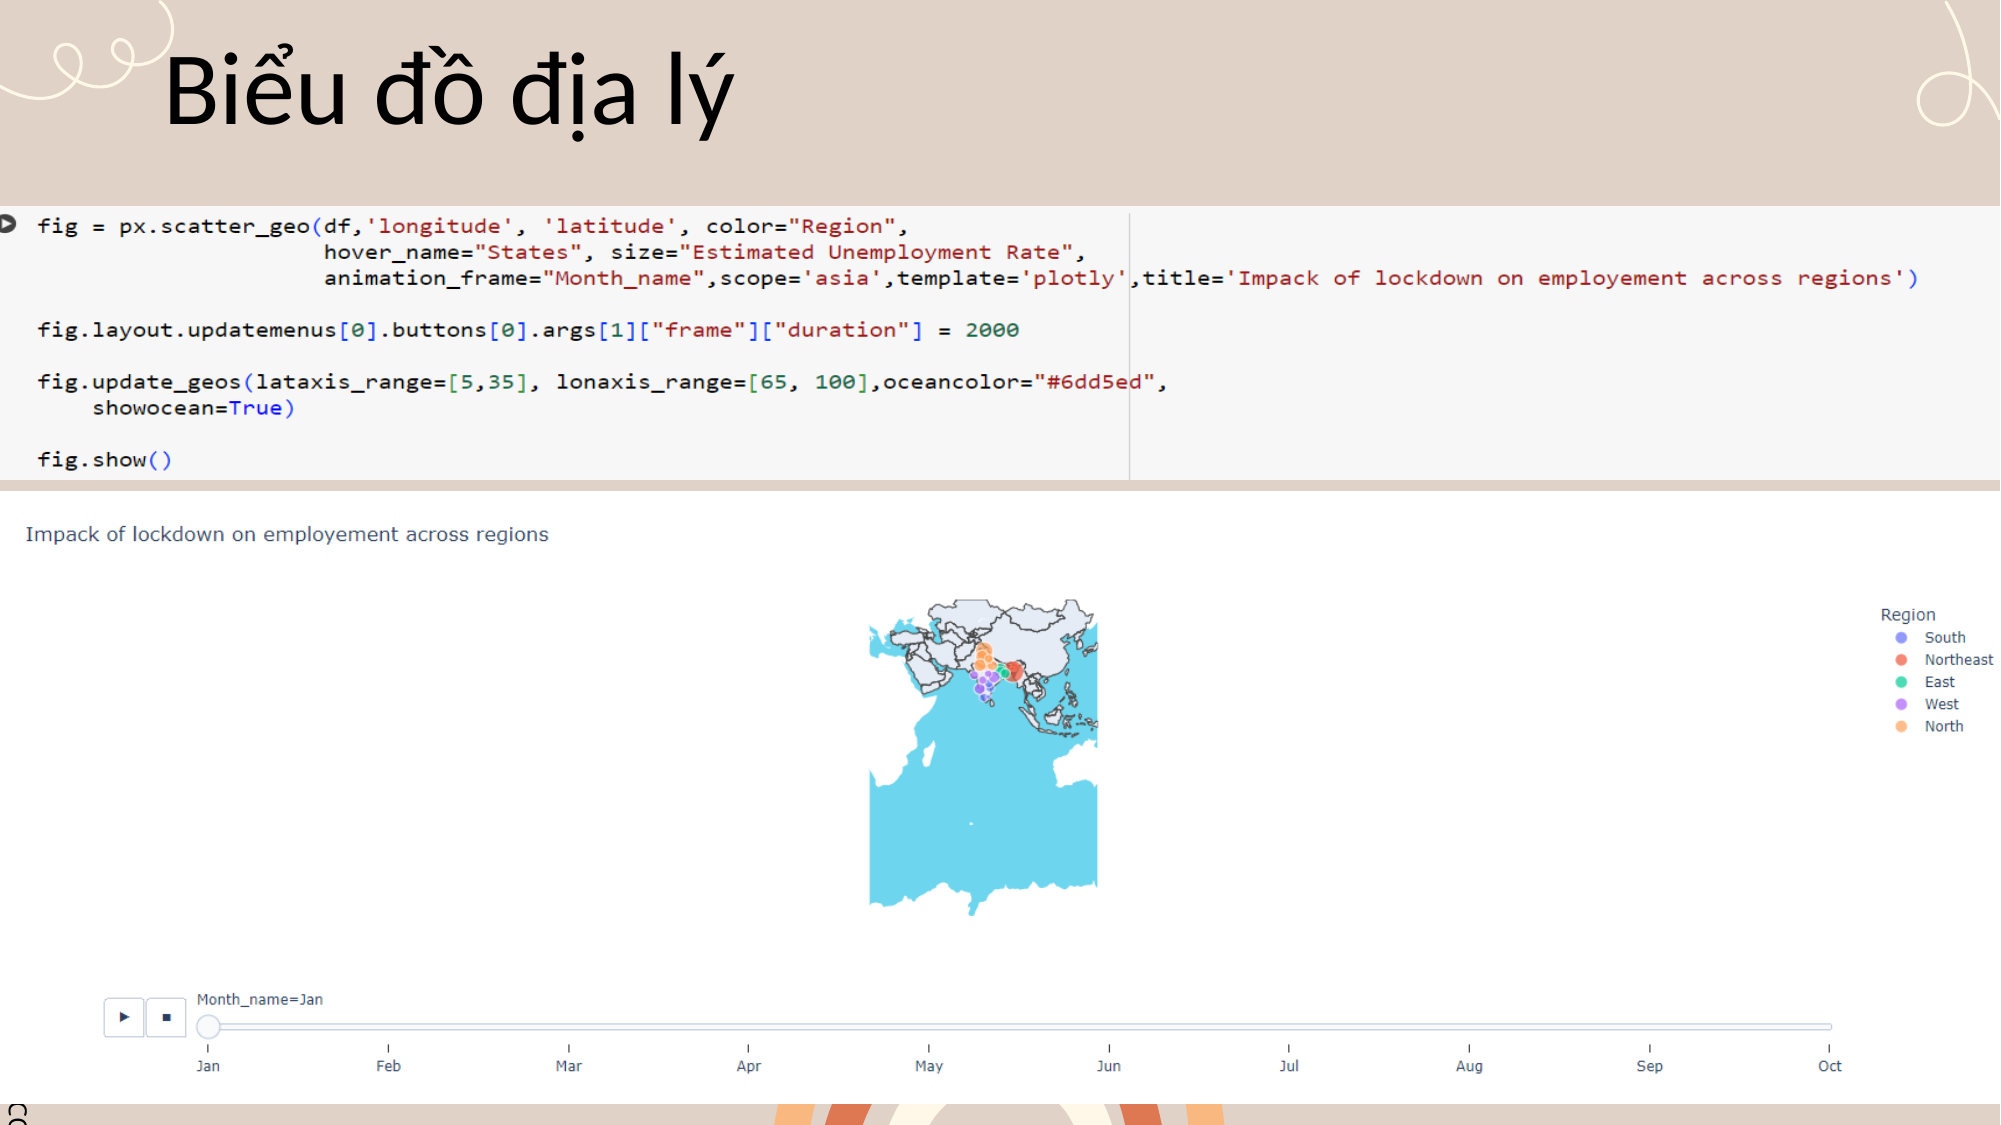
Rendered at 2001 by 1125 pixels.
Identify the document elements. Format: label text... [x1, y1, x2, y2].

picture [0, 491, 2000, 1104]
picture [0, 206, 2000, 481]
title Biểu đồ địa lý [143, 0, 1875, 126]
